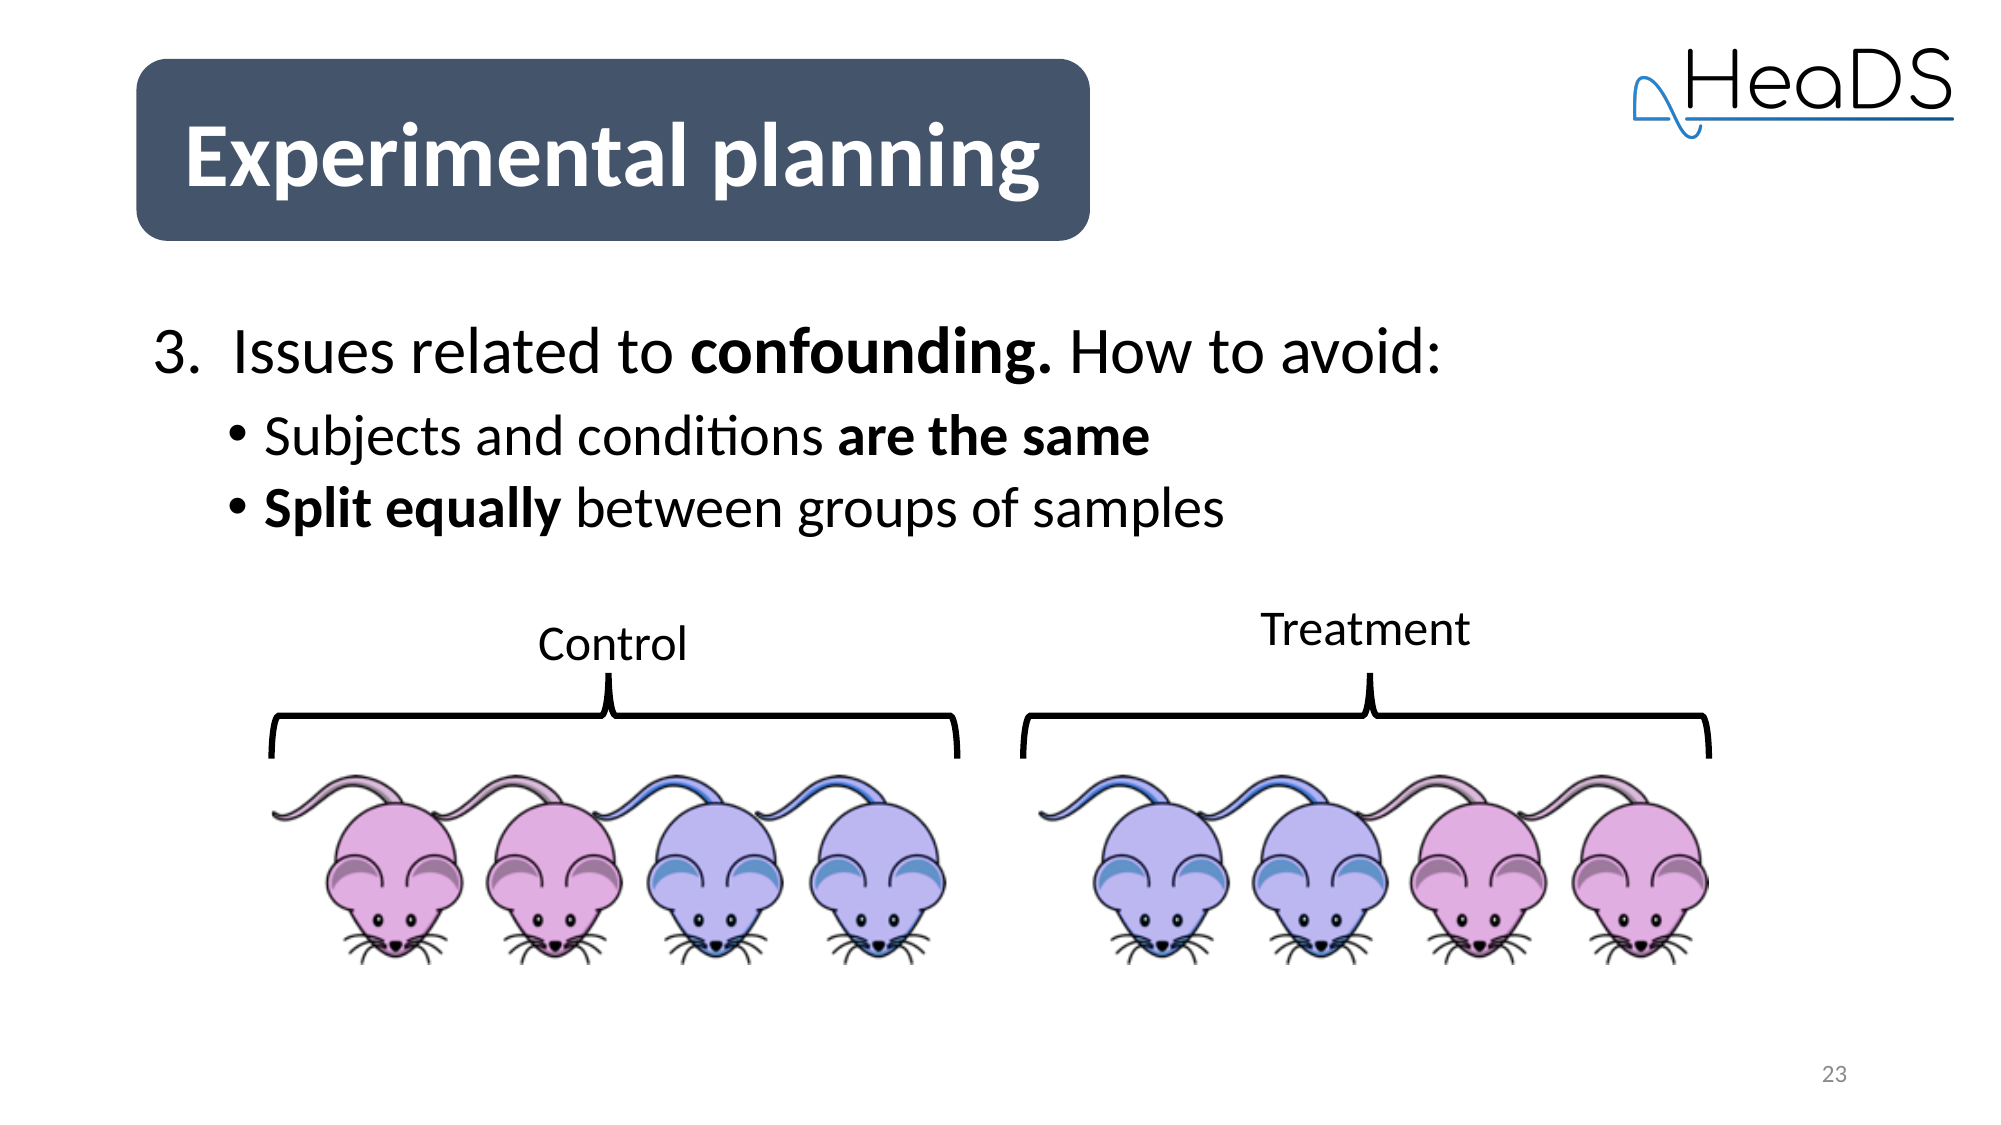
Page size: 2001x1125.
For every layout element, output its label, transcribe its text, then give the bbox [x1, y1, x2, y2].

picture [1633, 48, 1954, 139]
list 3. Issues related to confounding. How to avoid: Subjects and conditions are the same Split equally between groups of samples [137, 299, 1863, 563]
text_box Control [523, 602, 703, 678]
picture [271, 748, 1709, 965]
text_box Treatment [1245, 588, 1487, 663]
text_box [1022, 672, 1710, 759]
text_box Experimental planning [136, 58, 1090, 241]
text_box [271, 678, 958, 748]
slide_number 23 [1412, 1042, 1863, 1103]
